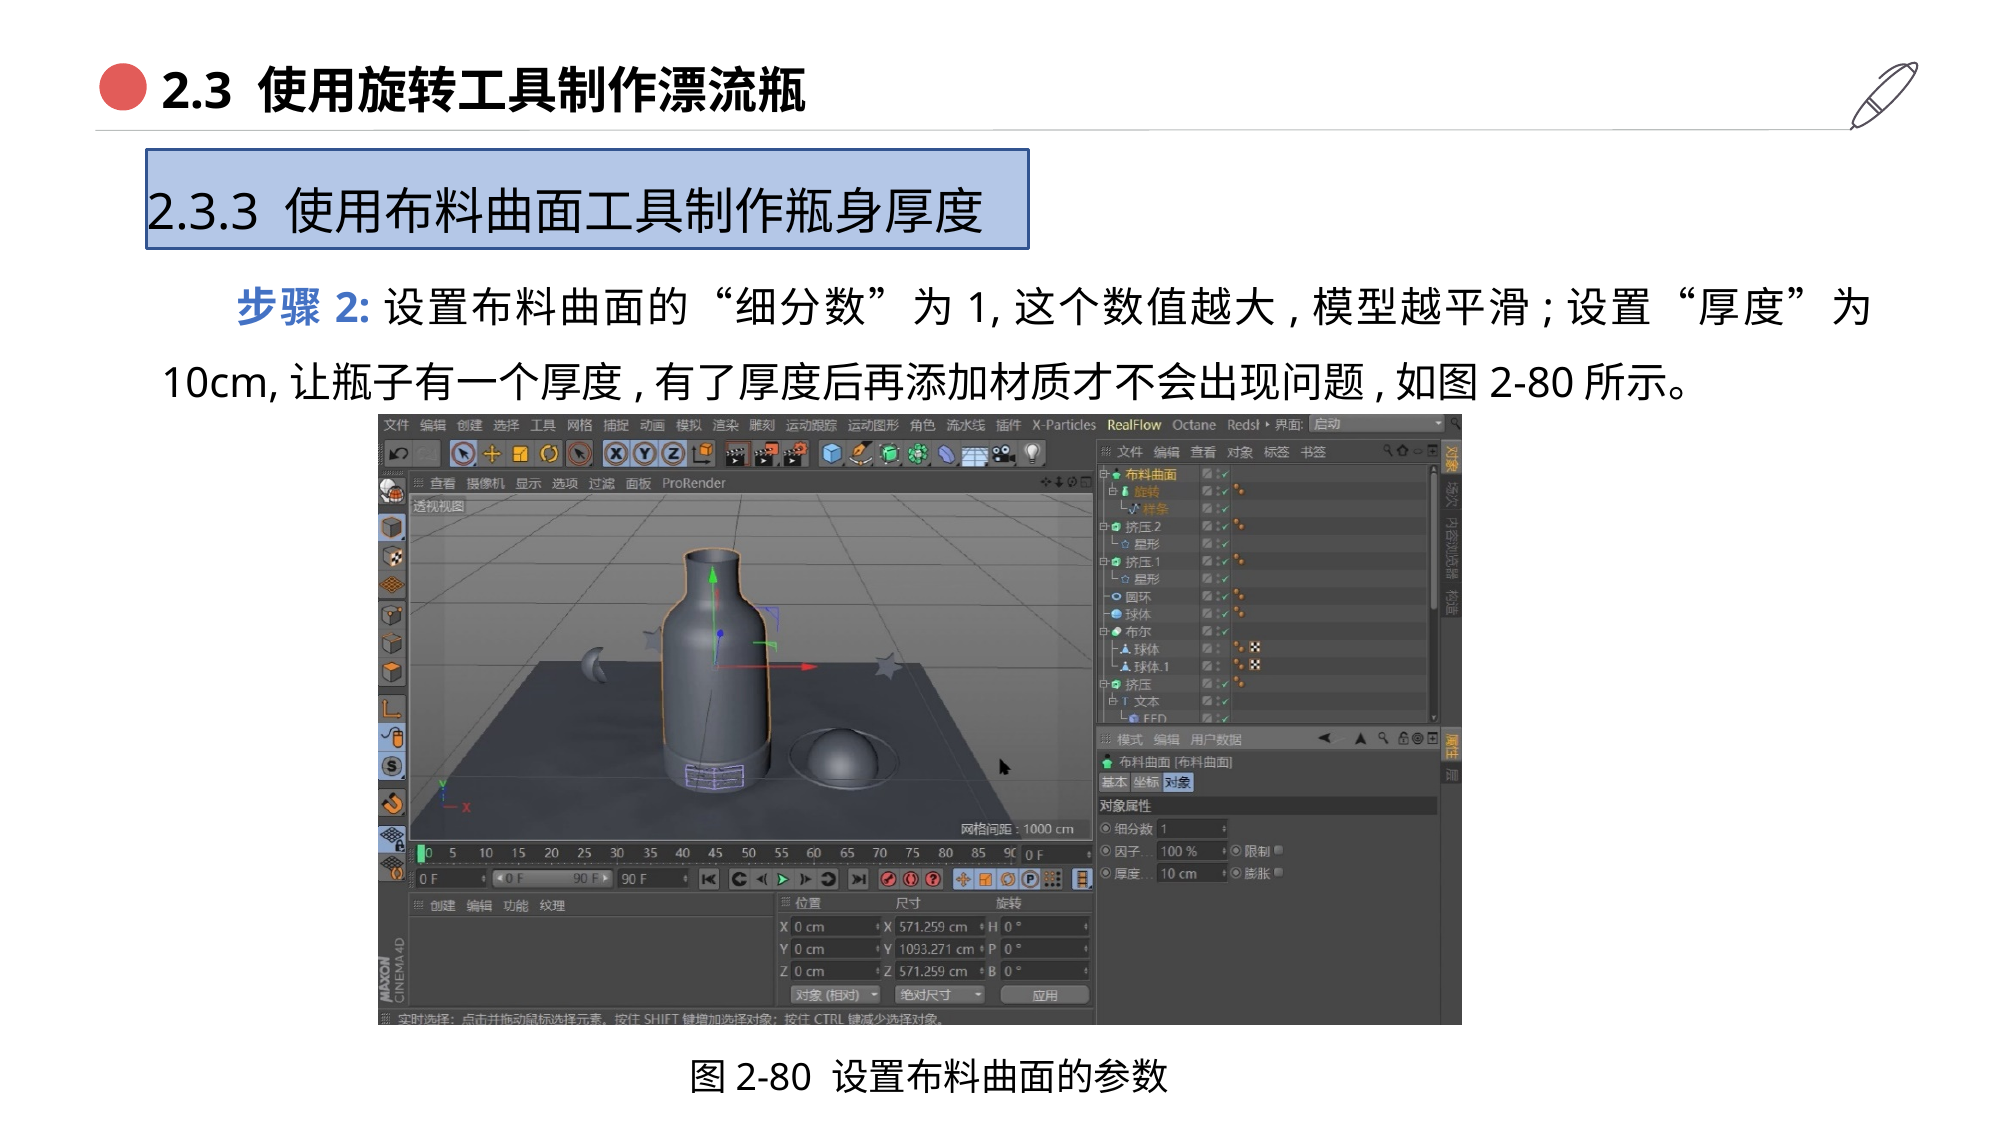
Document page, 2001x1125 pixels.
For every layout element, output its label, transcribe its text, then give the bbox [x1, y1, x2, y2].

text_box 步骤2:设置布料曲面的“细分数”为1,这个数值越大,模型越平滑;设置“厚度”为10cm,让瓶子有一个厚度,有了厚度后再添加材质才不会出现问题,如图2-80所示。 [146, 248, 1898, 413]
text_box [95, 51, 1921, 131]
text_box 2.3.3 使用布料曲面工具制作瓶身厚度 [146, 149, 1029, 248]
picture [378, 414, 1462, 1025]
text_box 图2-80 设置布料曲面的参数 [378, 1023, 1479, 1106]
